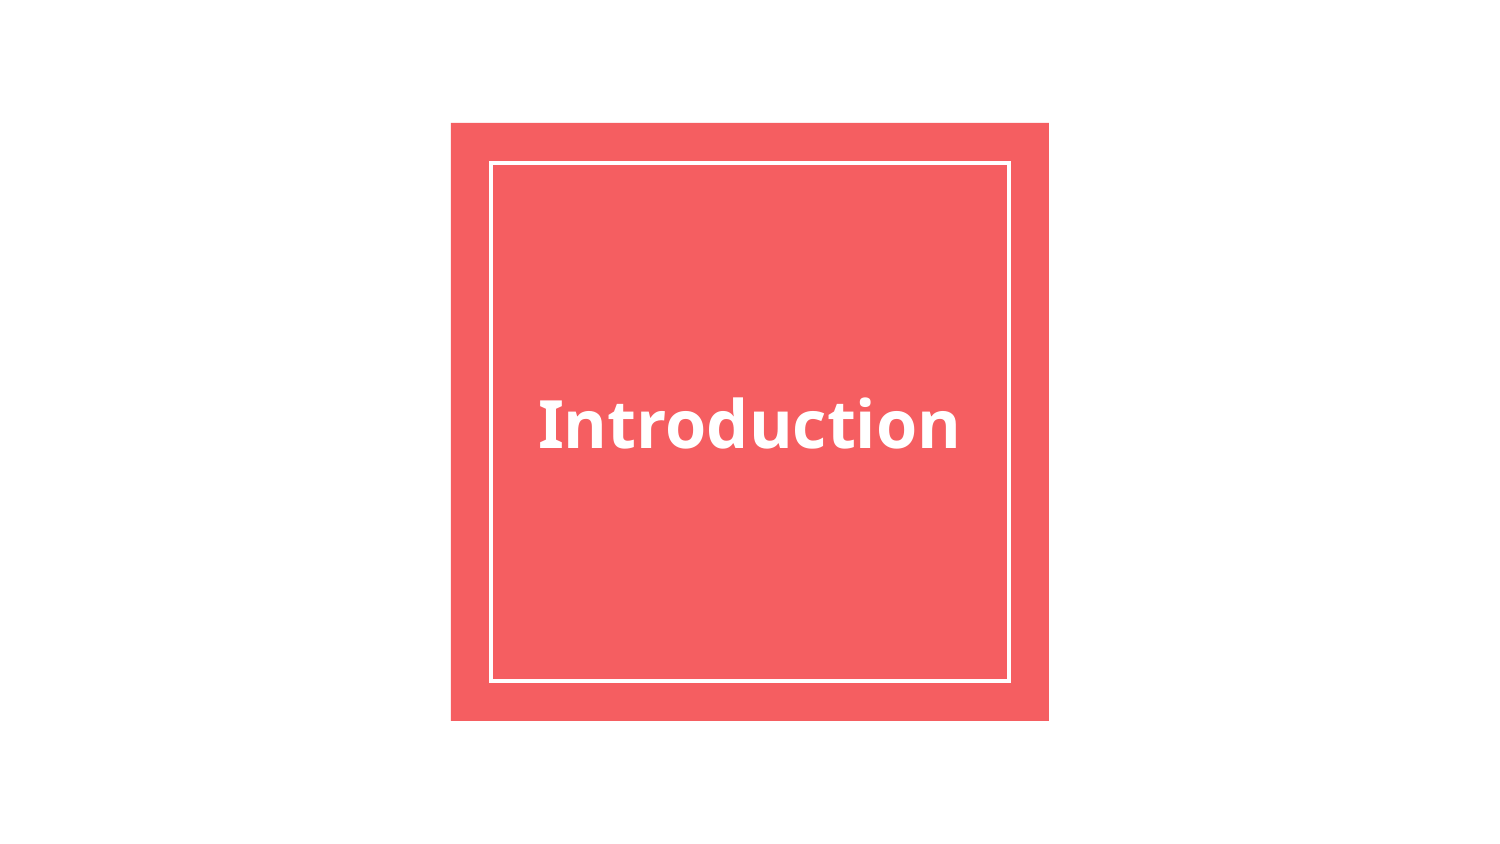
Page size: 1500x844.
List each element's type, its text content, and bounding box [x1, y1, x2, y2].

title Introduction [507, 291, 993, 552]
